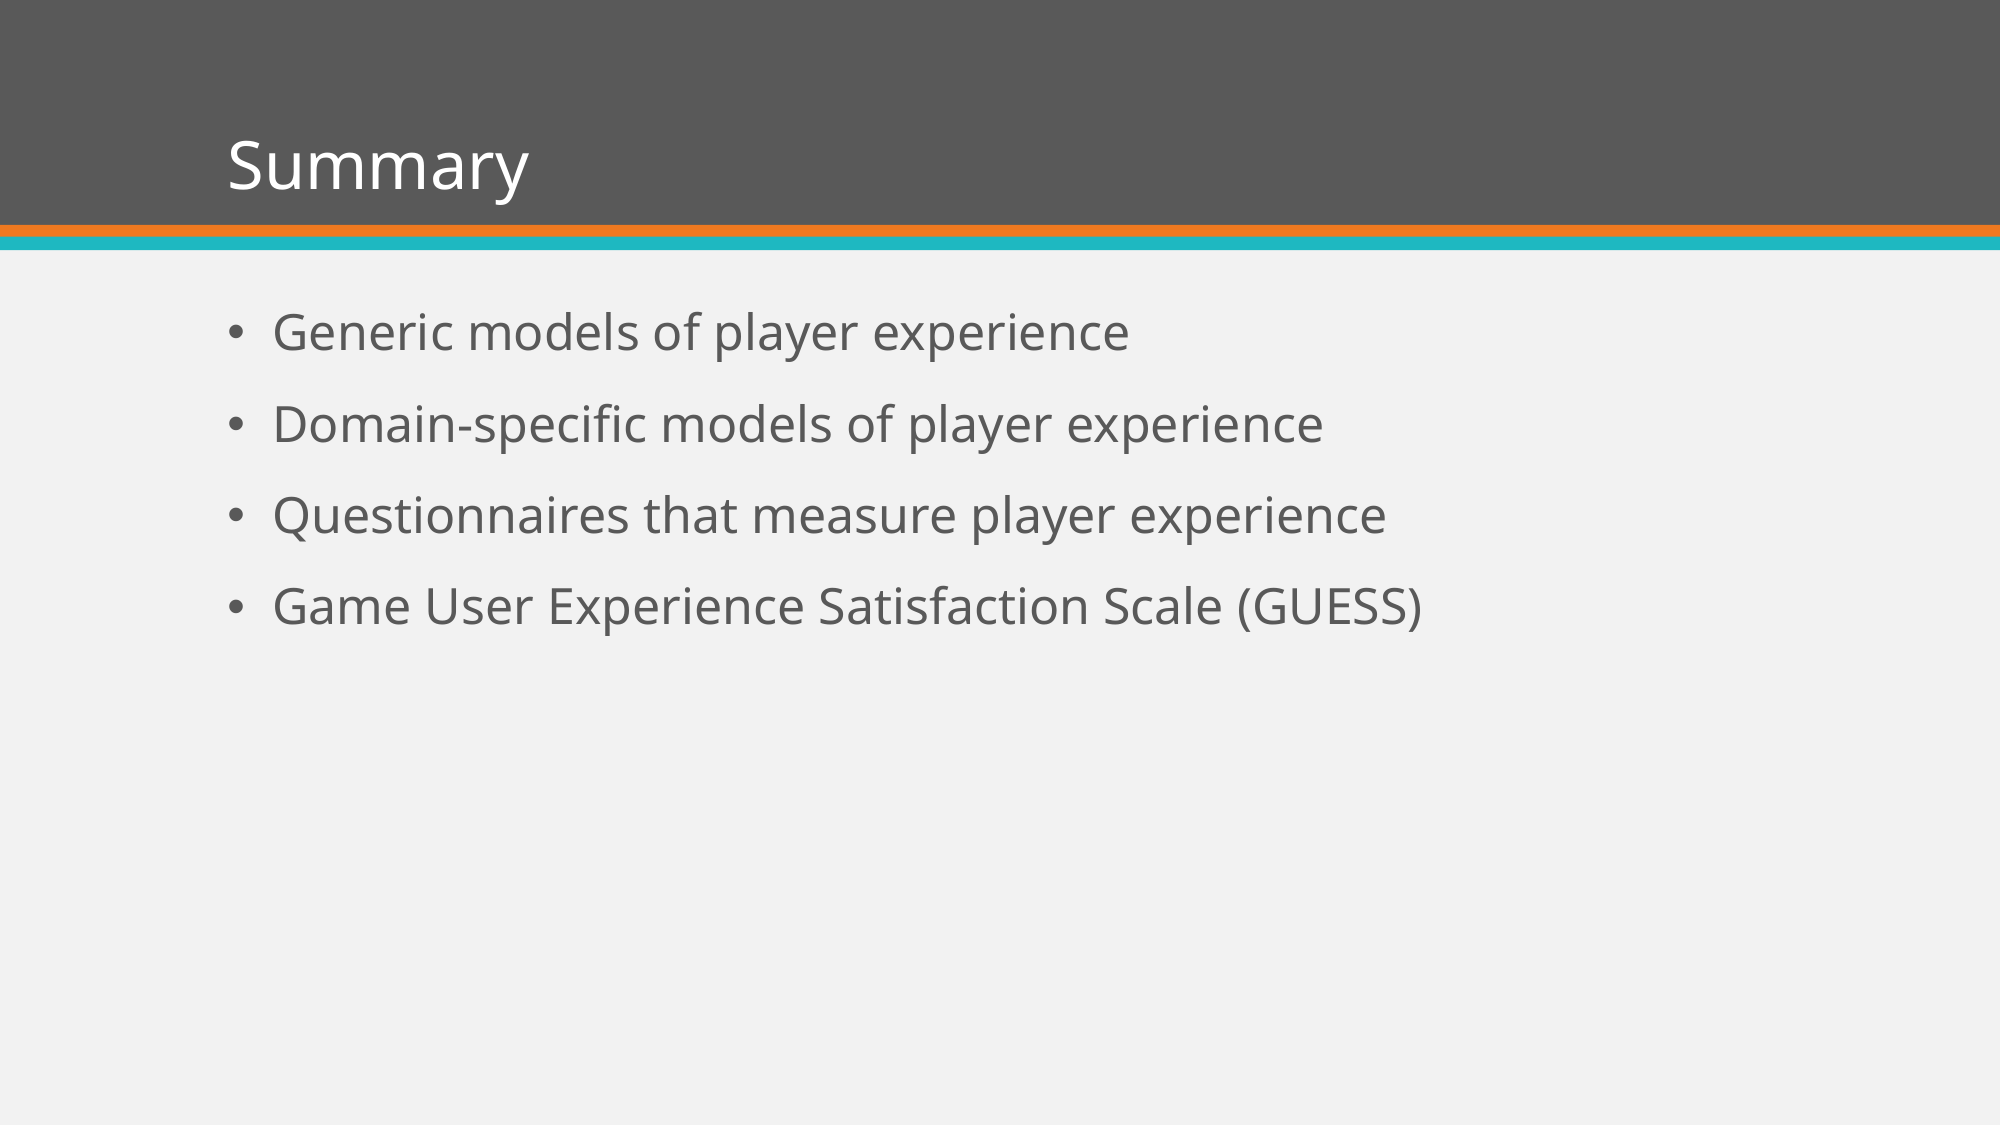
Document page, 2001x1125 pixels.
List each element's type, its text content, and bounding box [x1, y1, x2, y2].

list Generic models of player experience Domain-specific models of player experience Questionnaires that measure player experience Game User Experience Satisfaction Scale (GUESS) [212, 299, 1788, 1013]
title Summary [212, 41, 1788, 212]
